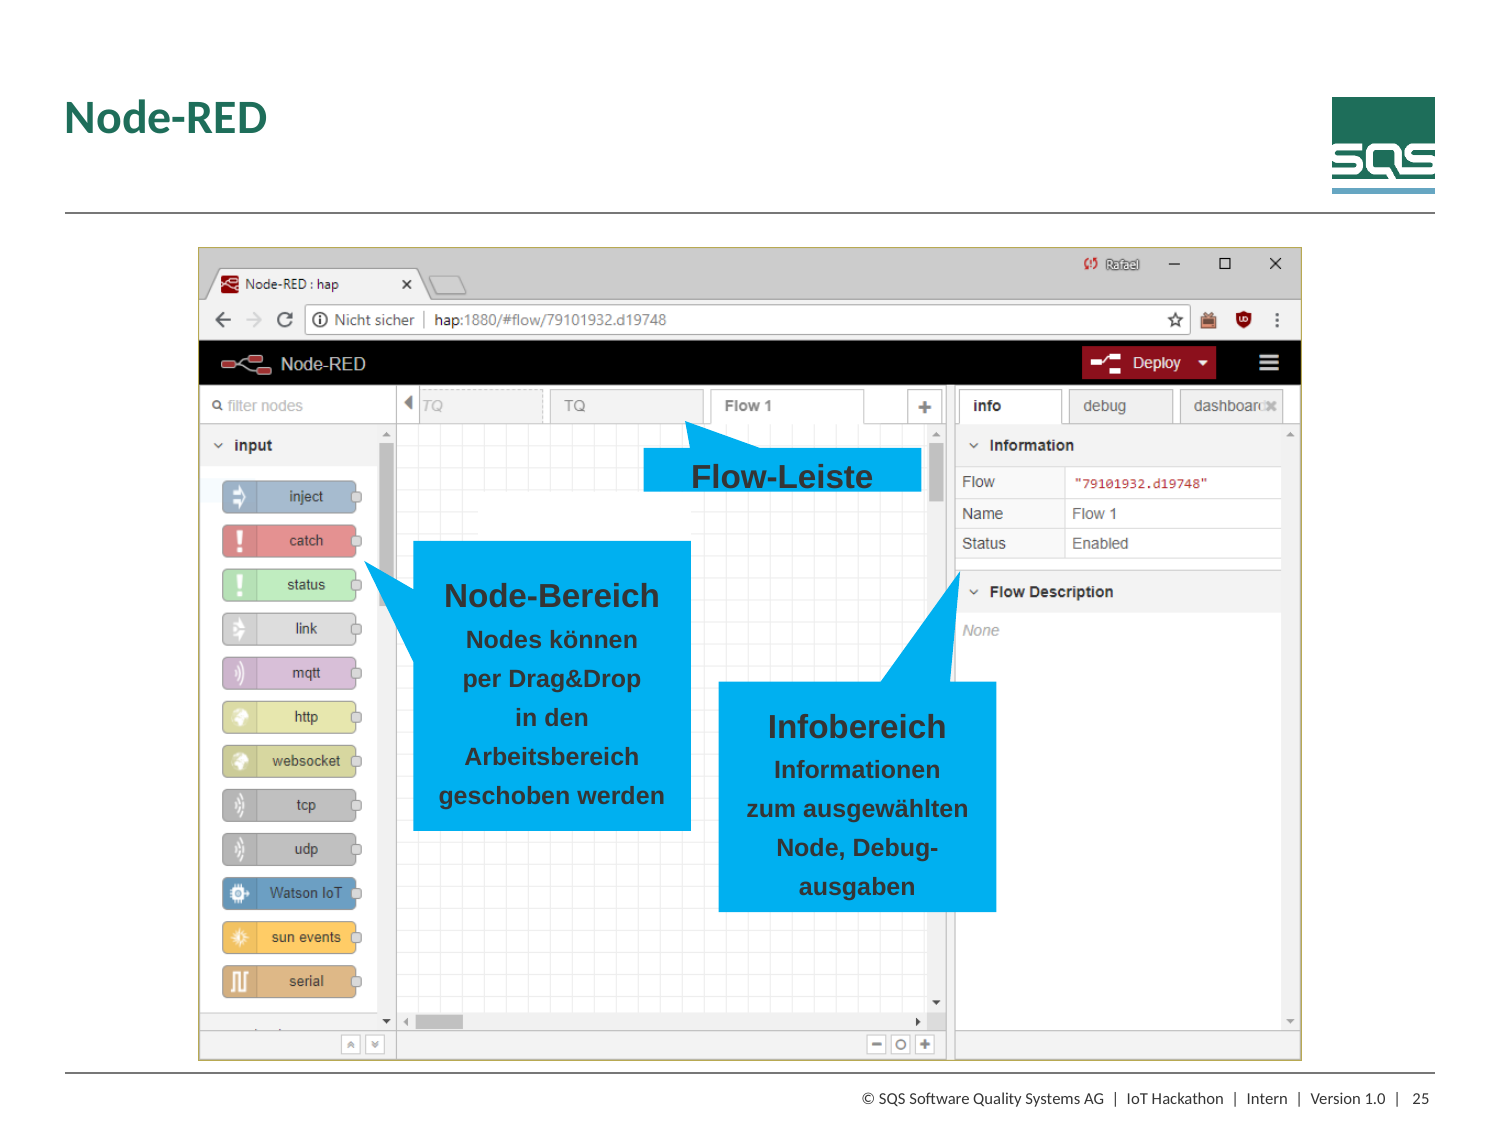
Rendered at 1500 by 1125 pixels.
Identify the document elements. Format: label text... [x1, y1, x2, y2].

title Node-RED [64, 90, 1317, 209]
footer © SQS Software Quality Systems AG | IoT Hackathon | Intern | Version 1.0 | [64, 1089, 1406, 1112]
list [197, 247, 1302, 1061]
picture [1332, 97, 1435, 194]
slide_number 25 [1406, 1089, 1436, 1111]
